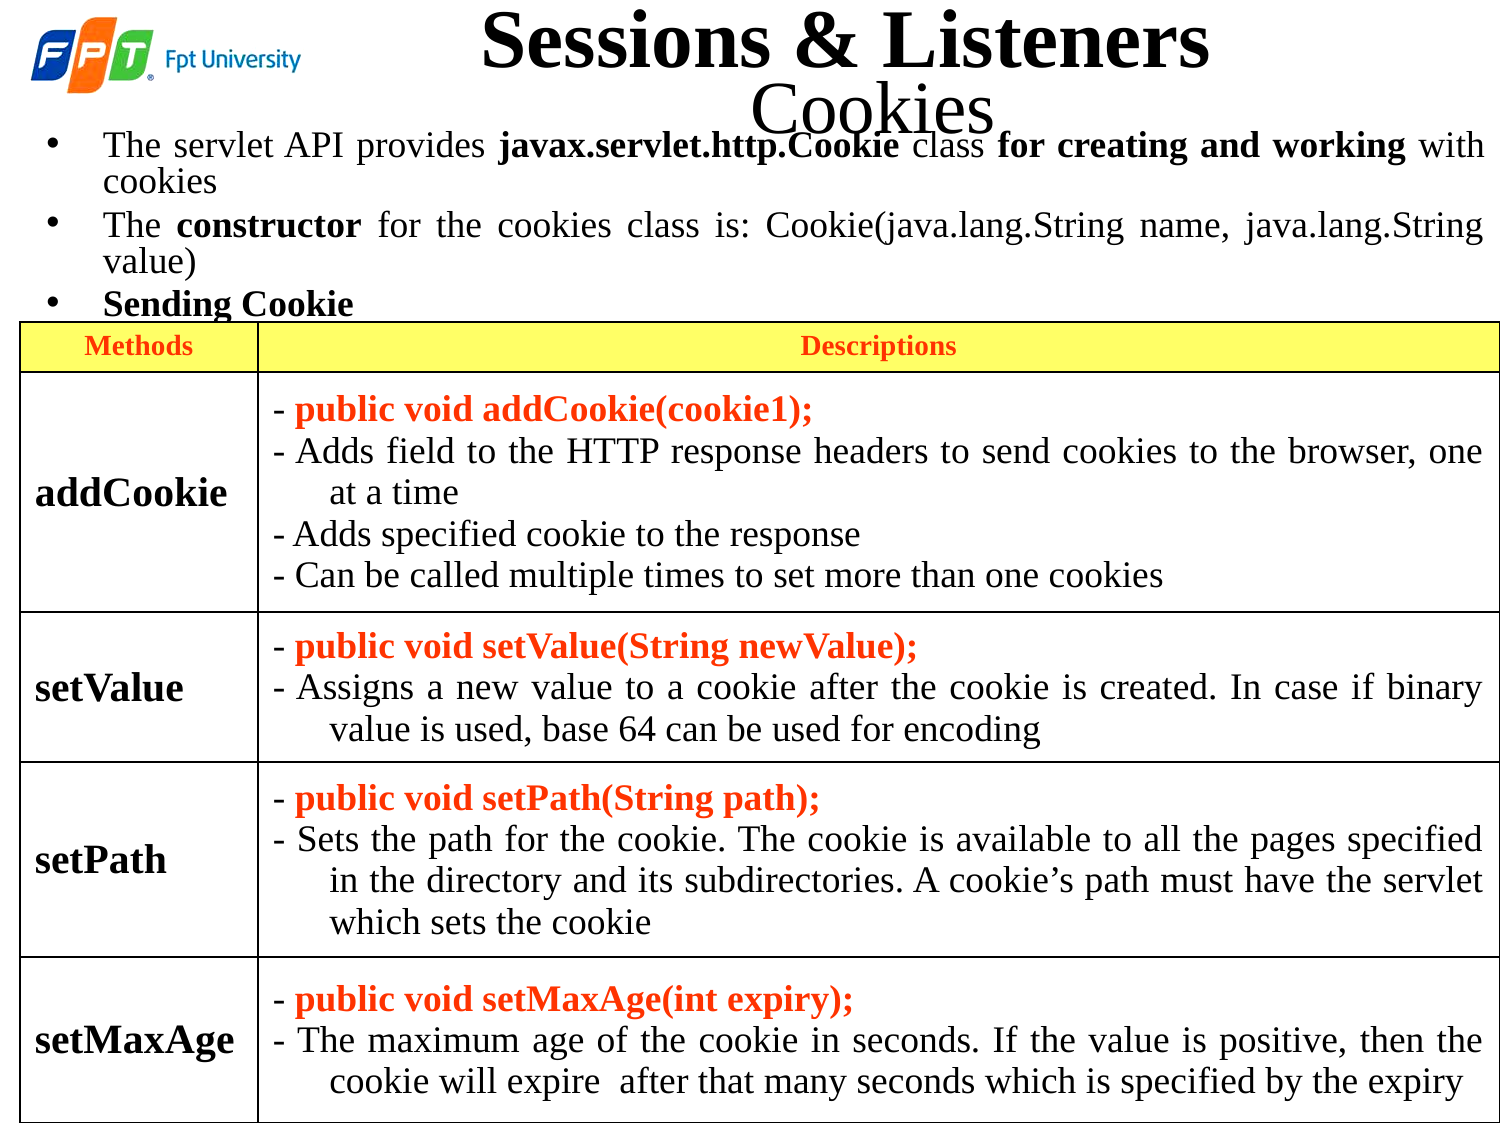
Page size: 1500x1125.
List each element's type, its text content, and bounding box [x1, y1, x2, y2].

picture [0, 0, 325, 122]
table_cell - public void setValue(String newValue); - Assigns a new value to a cookie after the cookie is created. In case if binary value is used, base 64 can be used for encoding [259, 613, 1499, 761]
table_header Methods [21, 323, 257, 371]
table_cell addCookie [21, 373, 257, 611]
table_cell - public void addCookie(cookie1); - Adds field to the HTTP response headers to send cookies to the browser, one at a time - Adds specified cookie to the response - Can be called multiple times to set more than one cookies [259, 373, 1499, 611]
table_cell - public void setPath(String path); - Sets the path for the cookie. The cookie is available to all the pages specified in the directory and its subdirectories. A cookie’s path must have the servlet which sets the cookie [259, 763, 1499, 956]
list The servlet API provides javax.servlet.http.Cookie class for creating and working with cookies The constructor for the cookies class is: Cookie(java.lang.String name, java.lang.String value) Sending Cookie [31, 121, 1500, 321]
title Sessions & Listeners Cookies [217, 7, 1500, 121]
table_cell - public void setMaxAge(int expiry); - The maximum age of the cookie in seconds. If the value is positive, then the cookie will expire after that many seconds which is specified by the expiry [259, 958, 1499, 1122]
table_cell setPath [21, 763, 257, 956]
table_header Descriptions [259, 323, 1499, 371]
table_cell setMaxAge [21, 958, 257, 1122]
table_cell setValue [21, 613, 257, 761]
